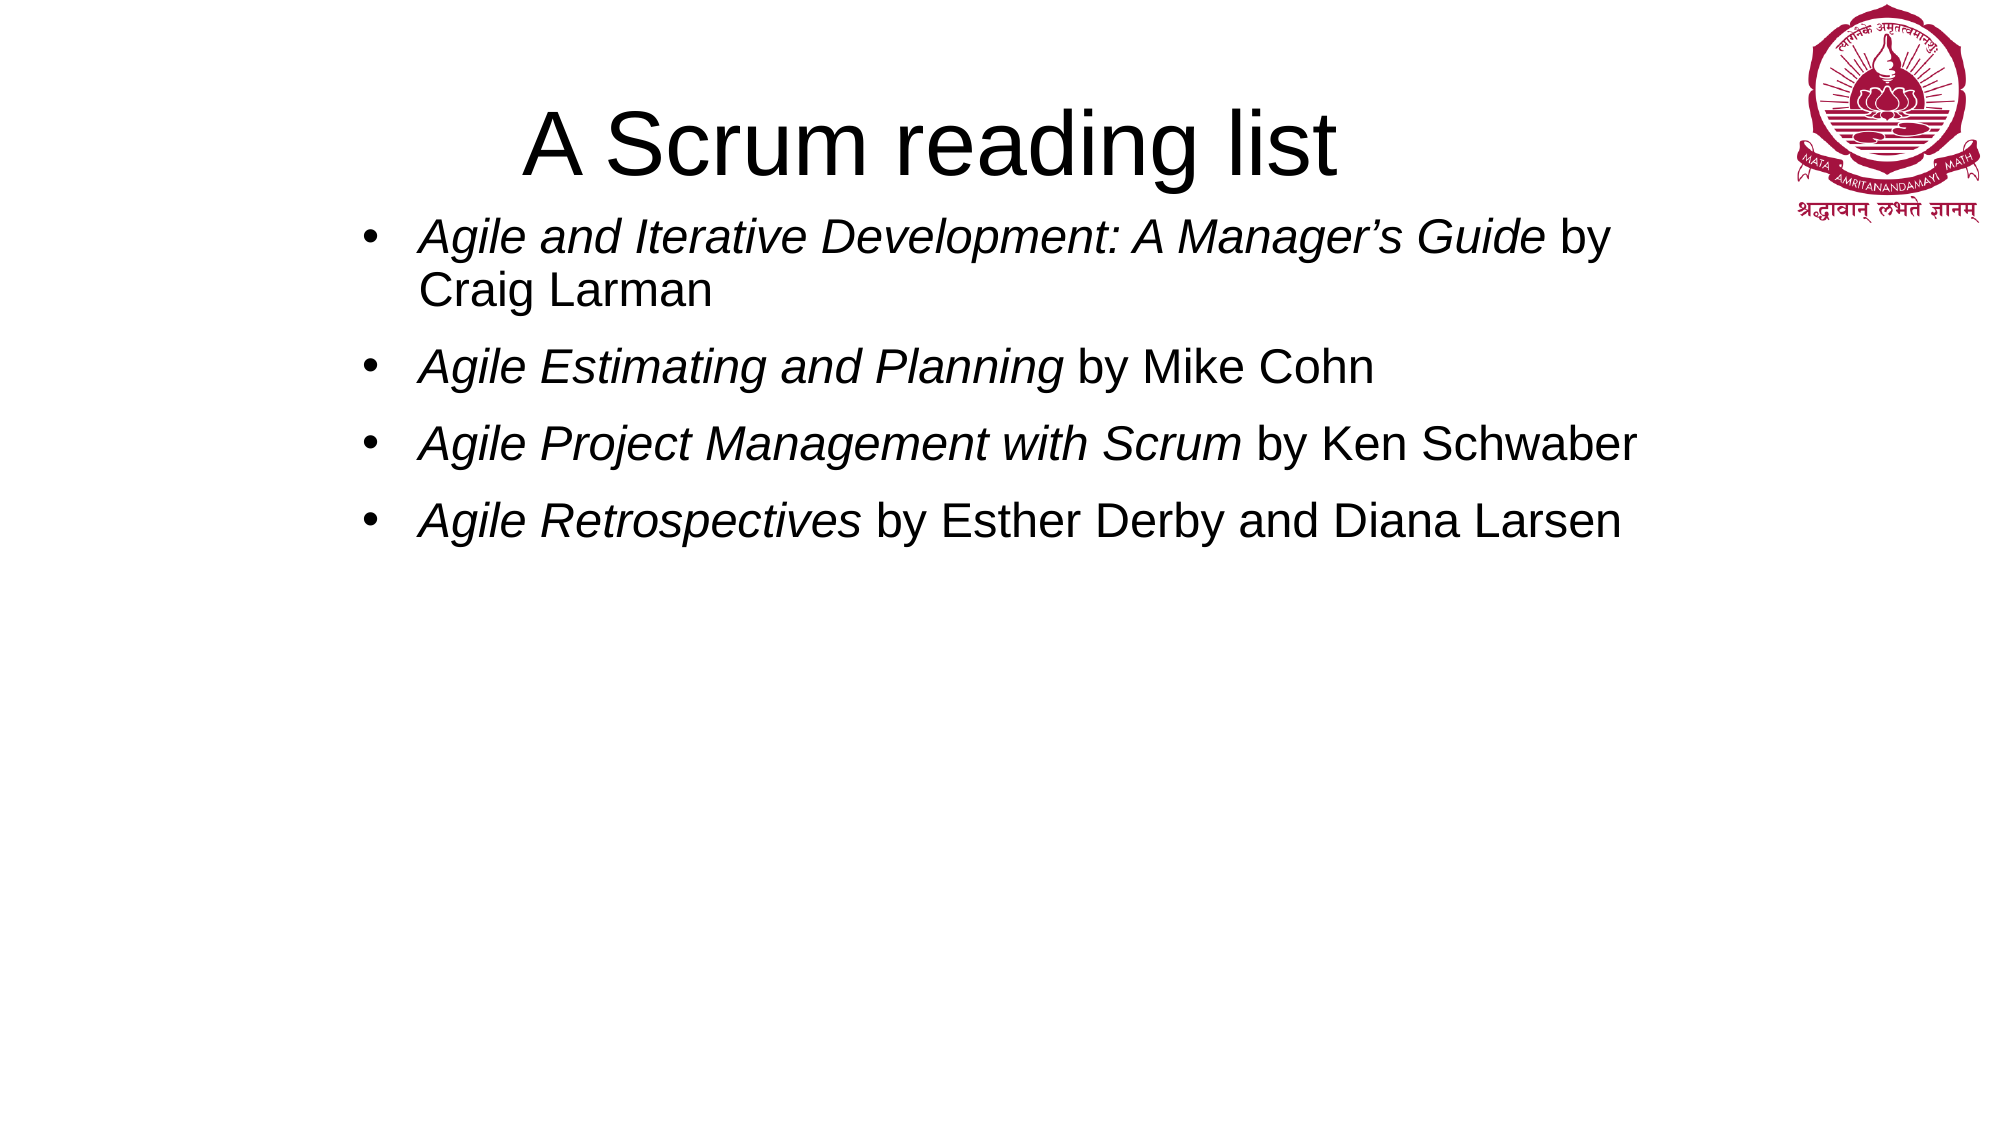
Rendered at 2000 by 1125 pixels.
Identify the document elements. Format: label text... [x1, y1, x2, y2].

list Agile and Iterative Development: A Manager’s Guide by Craig Larman Agile Estimating and Planning by Mike Cohn Agile Project Management with Scrum by Ken Schwaber Agile Retrospectives by Esther Derby and Diana Larsen [300, 204, 1698, 1002]
picture [1776, 1, 2000, 225]
title A Scrum reading list [99, 45, 1763, 233]
